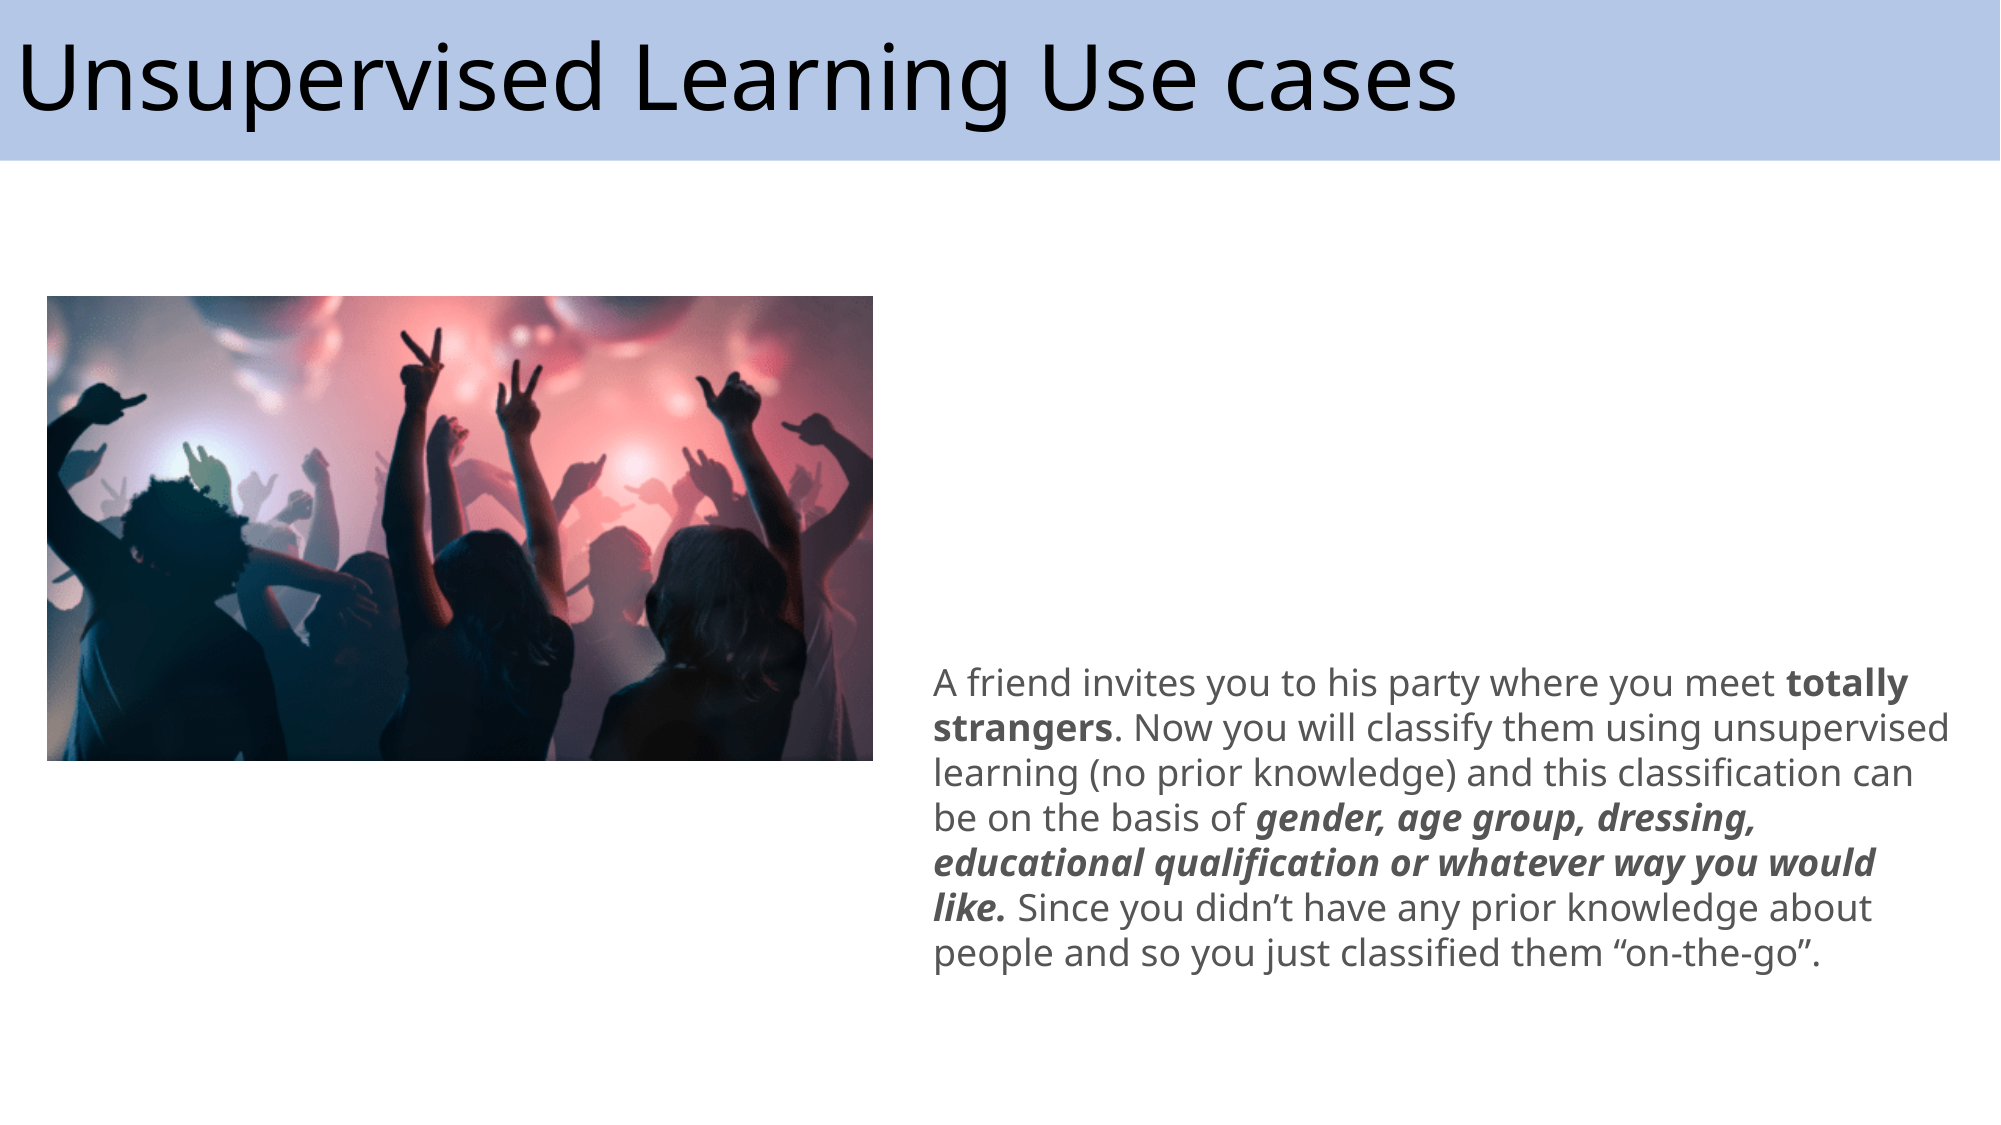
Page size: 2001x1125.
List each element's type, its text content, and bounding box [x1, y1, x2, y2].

picture [82, 691, 88, 705]
picture [98, 670, 105, 688]
picture [47, 296, 873, 761]
title Unsupervised Learning Use cases [0, 0, 2000, 161]
text_box A friend invites you to his party where you meet totally strangers. Now you will classify them using unsupervised learning (no prior knowledge) and this classification can be on the basis of gender, age group, dressing, educational qualification or whatever way you would like. Since you didn’t have any prior knowledge about people and so you just classified them “on-the-go”. [918, 651, 1967, 982]
